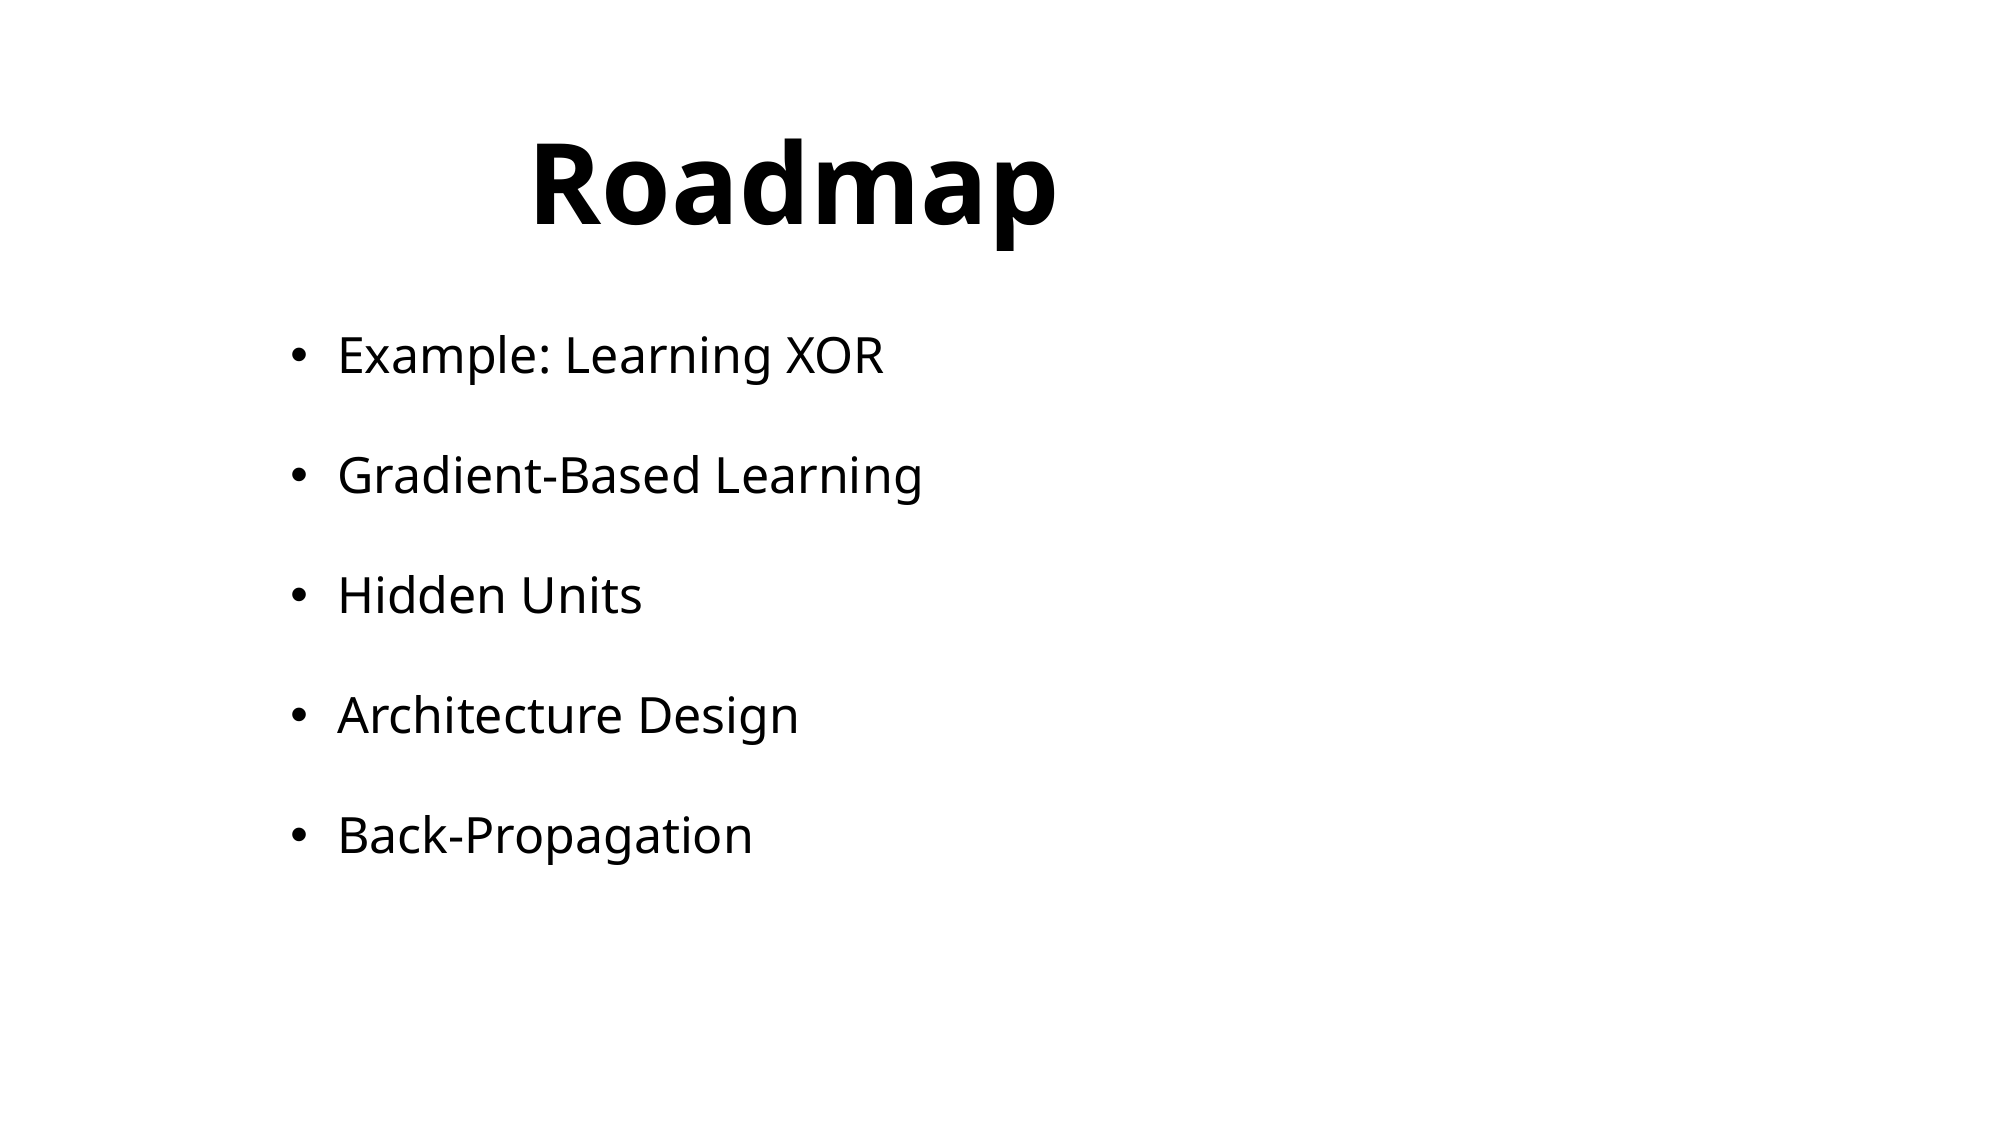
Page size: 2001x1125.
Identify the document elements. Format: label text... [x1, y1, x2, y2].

text_box Example: Learning XOR Gradient-Based Learning Hidden Units Architecture Design Back-Propagation [275, 256, 1276, 962]
text_box Roadmap [119, 104, 1469, 255]
